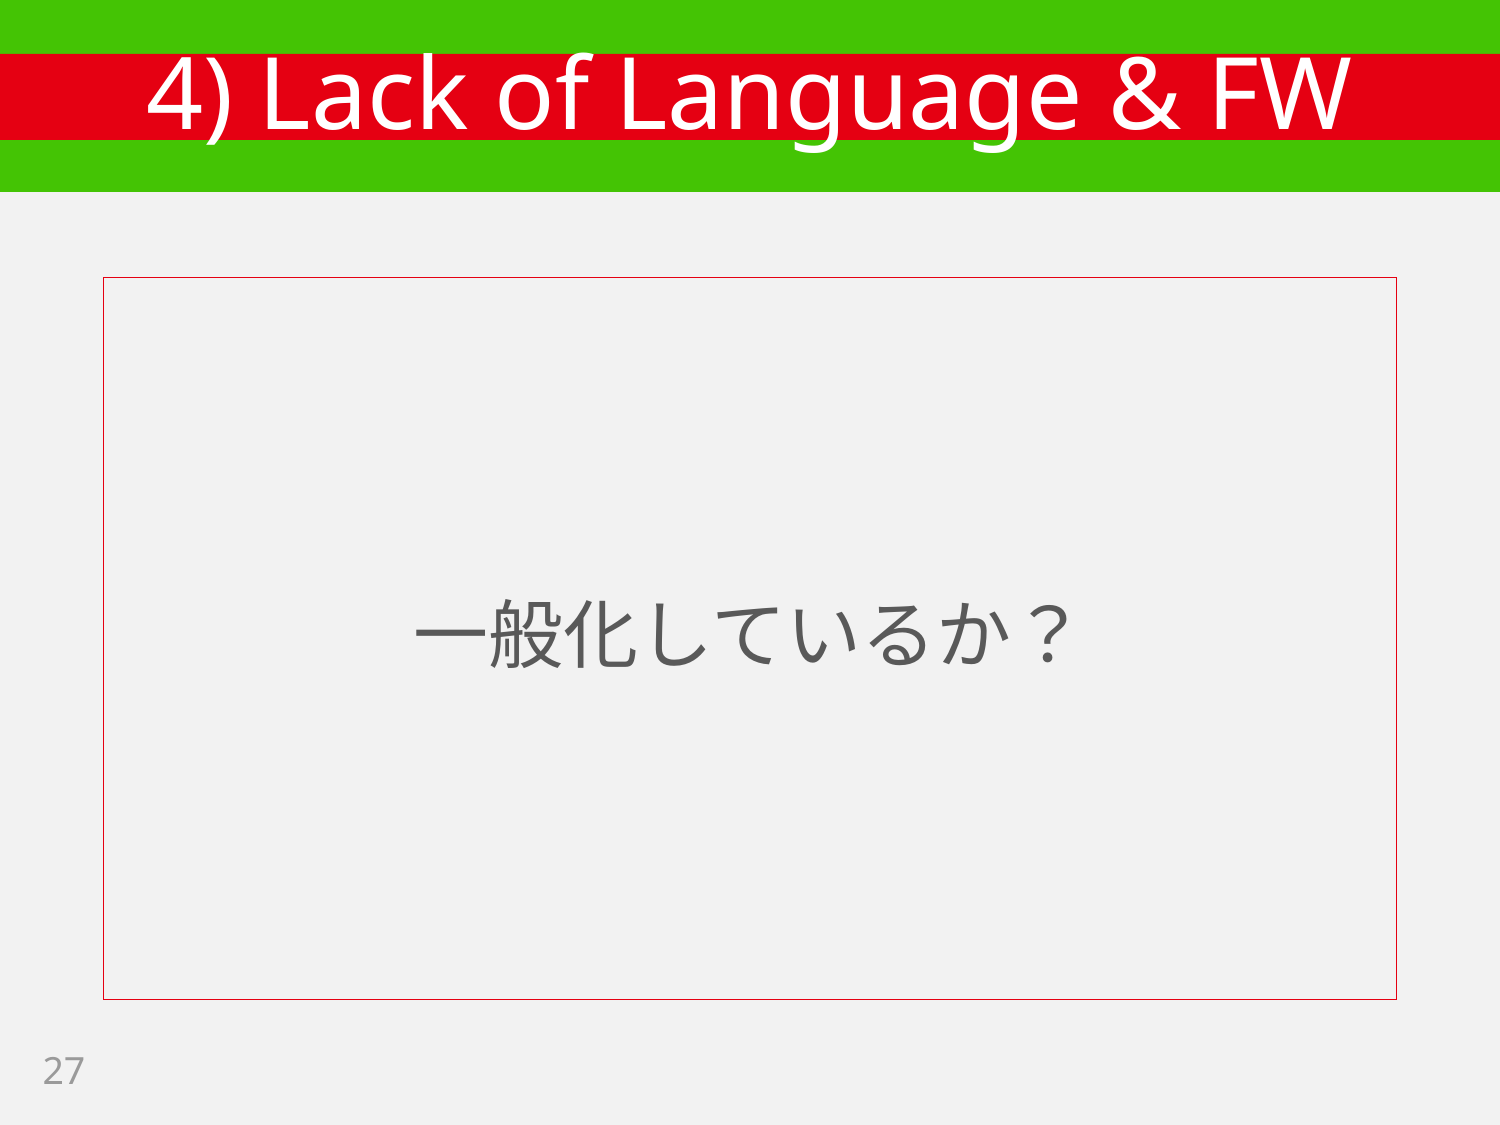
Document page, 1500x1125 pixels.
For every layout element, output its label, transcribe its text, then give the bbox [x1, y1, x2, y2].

slide_number 27 [27, 1042, 146, 1102]
title 4) Lack of Language & FW [0, 53, 1500, 140]
list 一般化しているか？ [103, 277, 1397, 1000]
